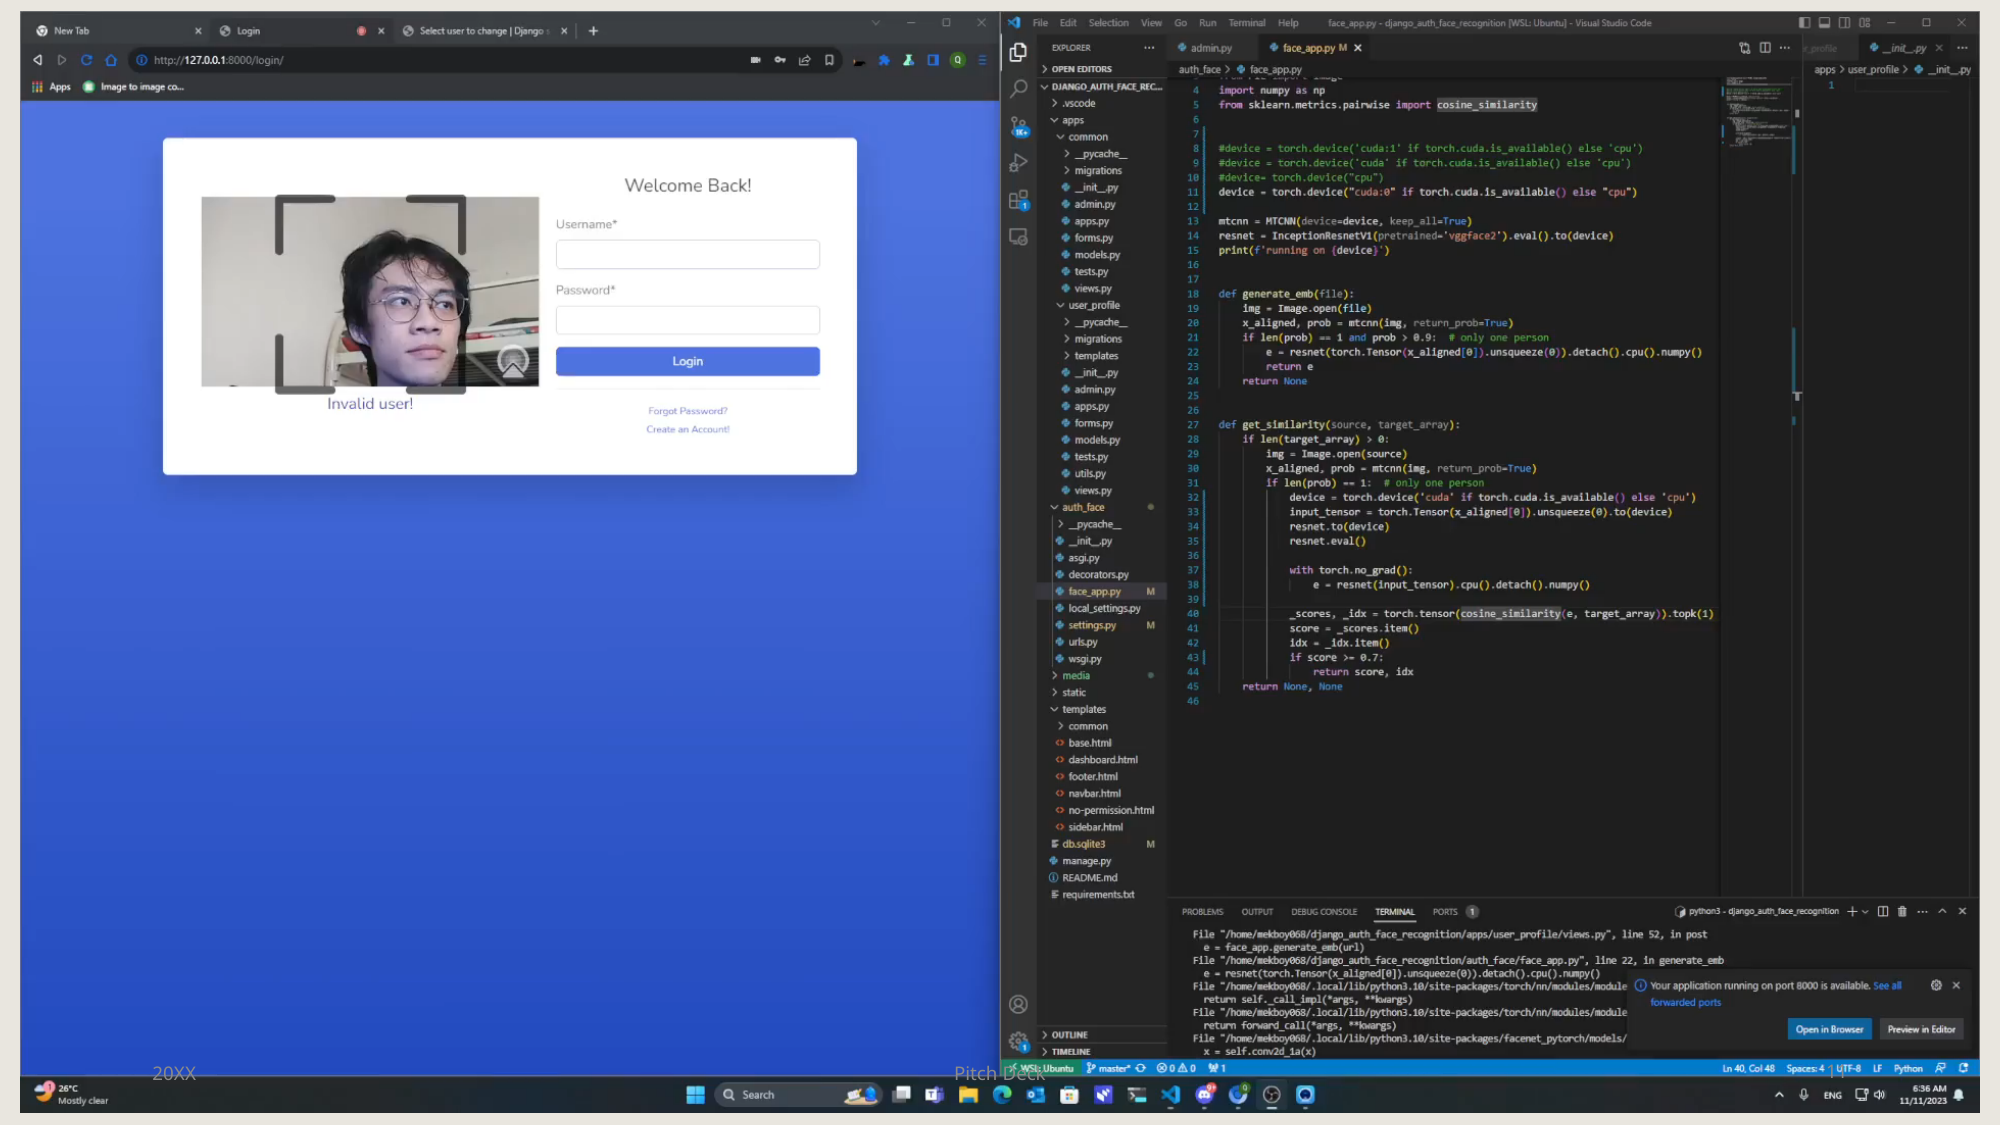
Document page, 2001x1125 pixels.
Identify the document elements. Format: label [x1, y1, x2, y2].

text_box [19, 11, 1980, 1114]
